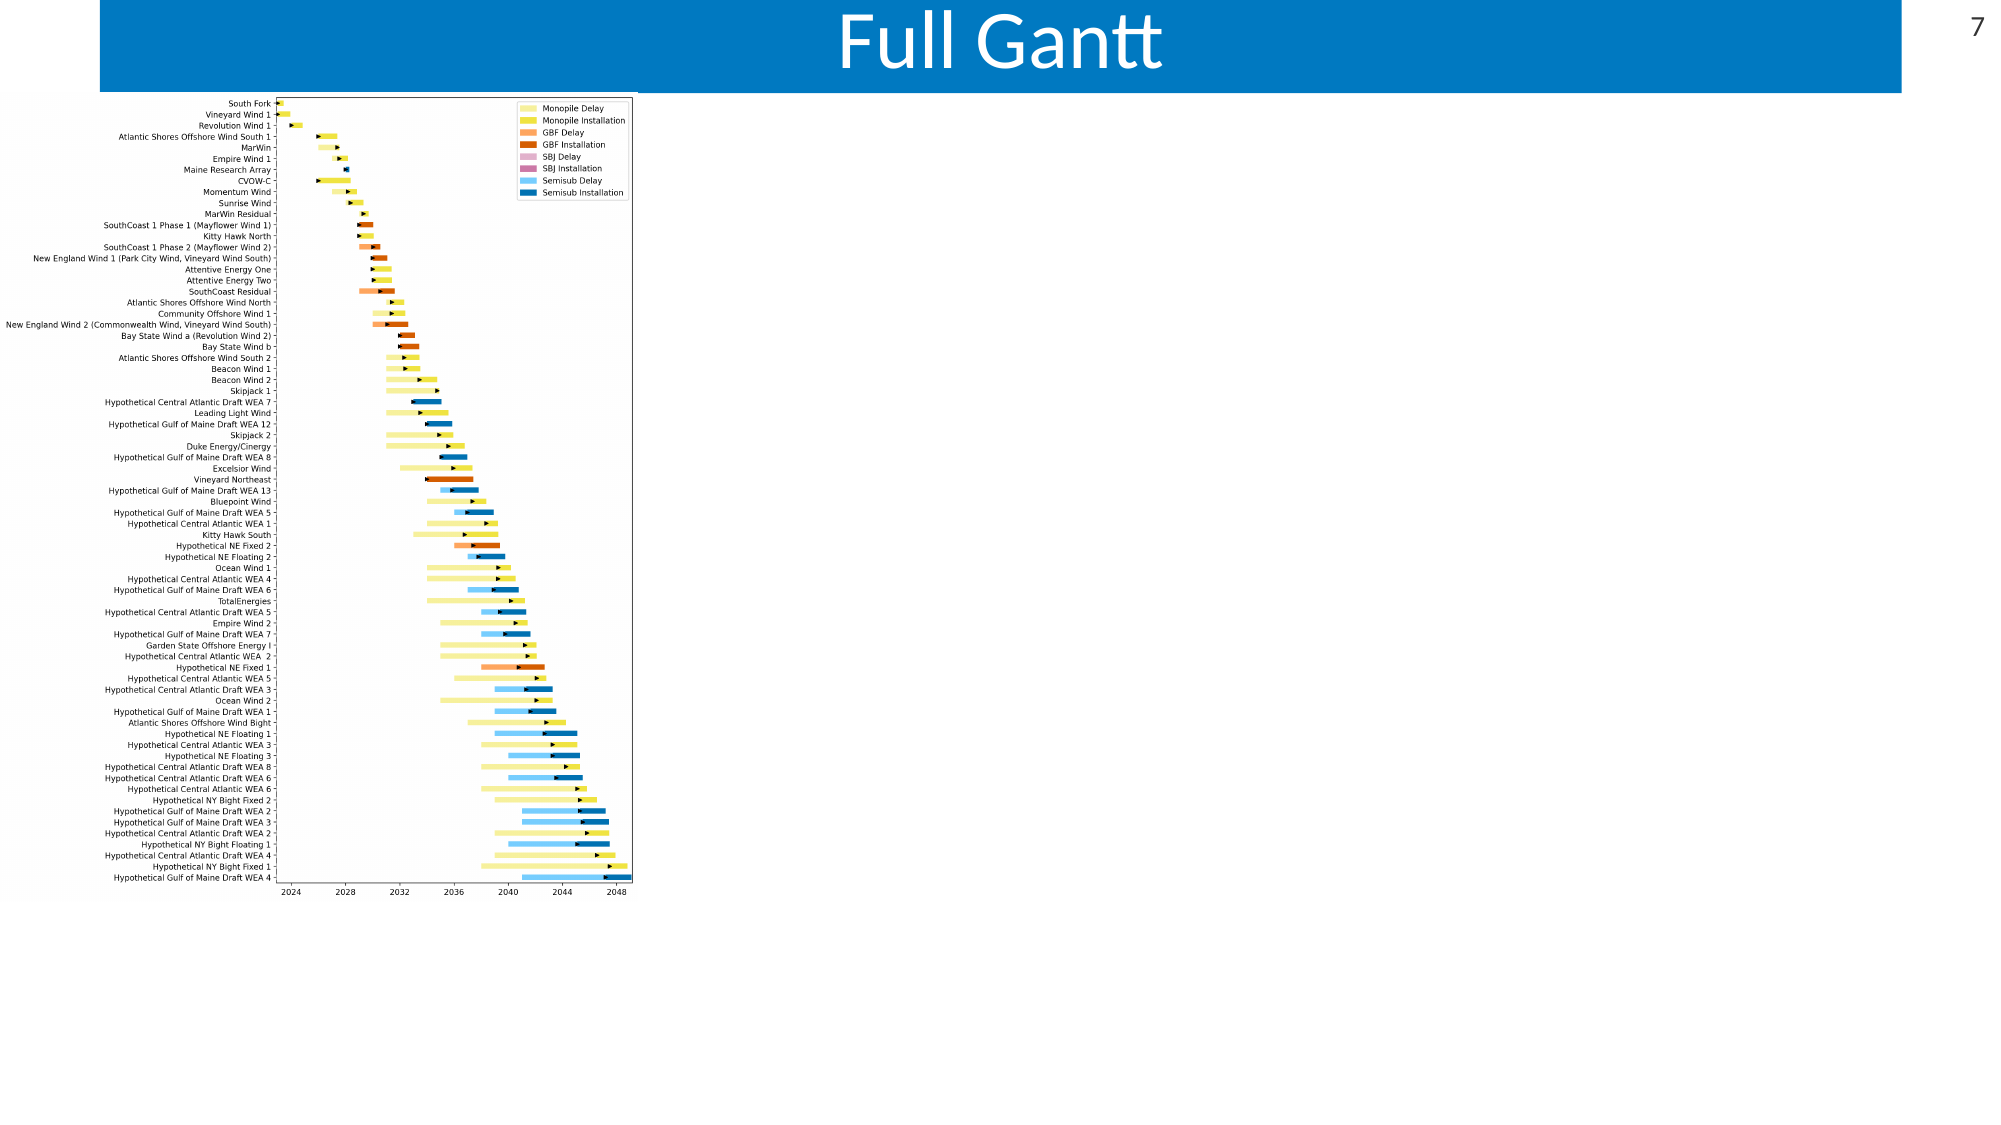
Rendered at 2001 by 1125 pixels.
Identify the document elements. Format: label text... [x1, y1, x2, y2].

picture [0, 92, 638, 902]
title Full Gantt [99, 0, 1902, 94]
